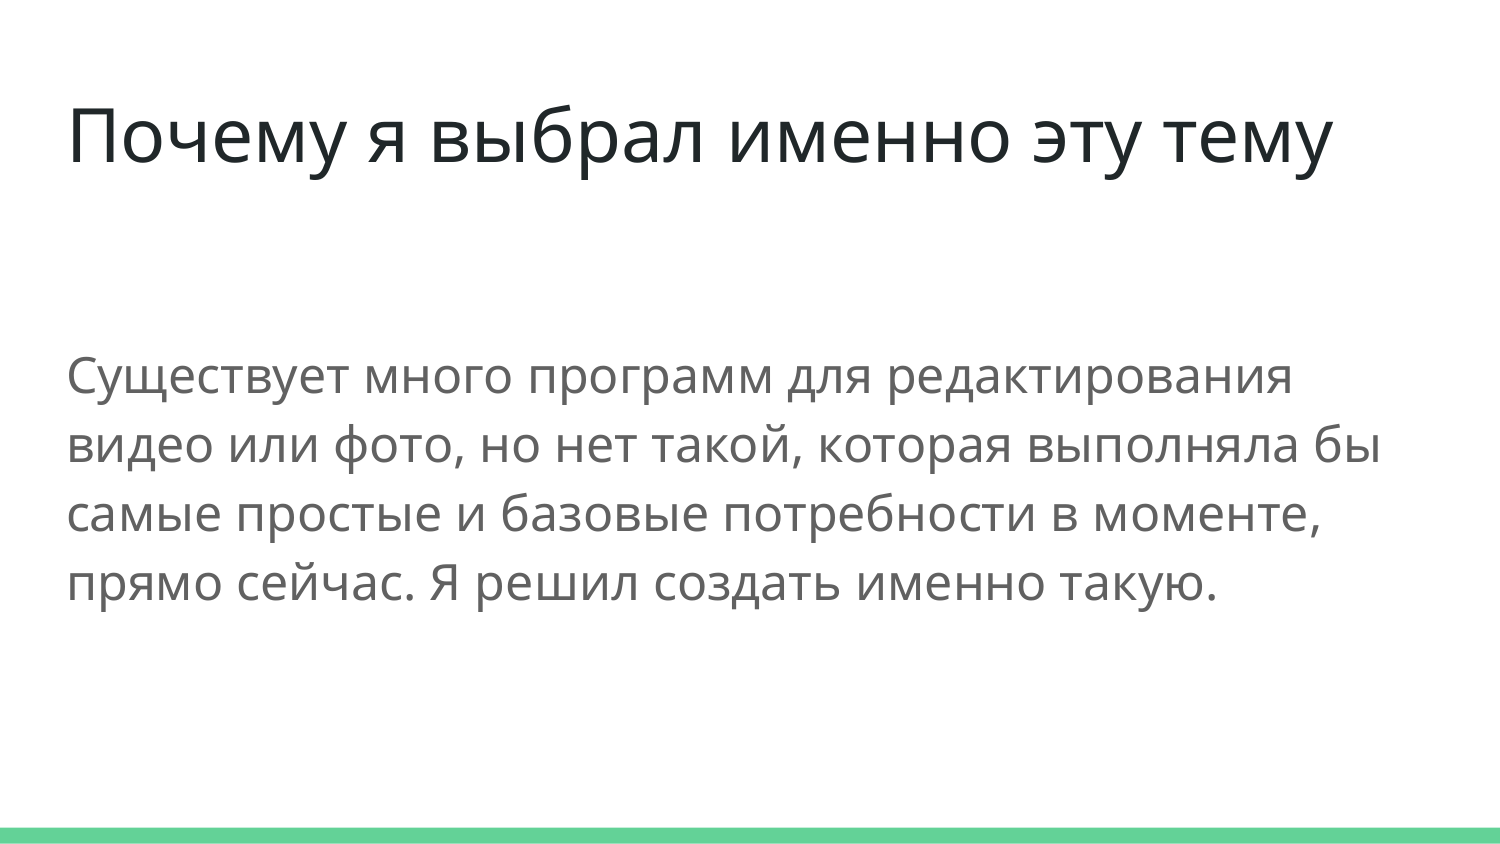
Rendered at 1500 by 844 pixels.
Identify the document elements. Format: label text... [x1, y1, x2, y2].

text_box Почему я выбрал именно эту тему [51, 72, 1449, 167]
text_box Существует много программ для редактирования видео или фото, но нет такой, которая выполняла бы самые простые и базовые потребности в моменте, прямо сейчас. Я решил создать именно такую. [51, 319, 1449, 750]
